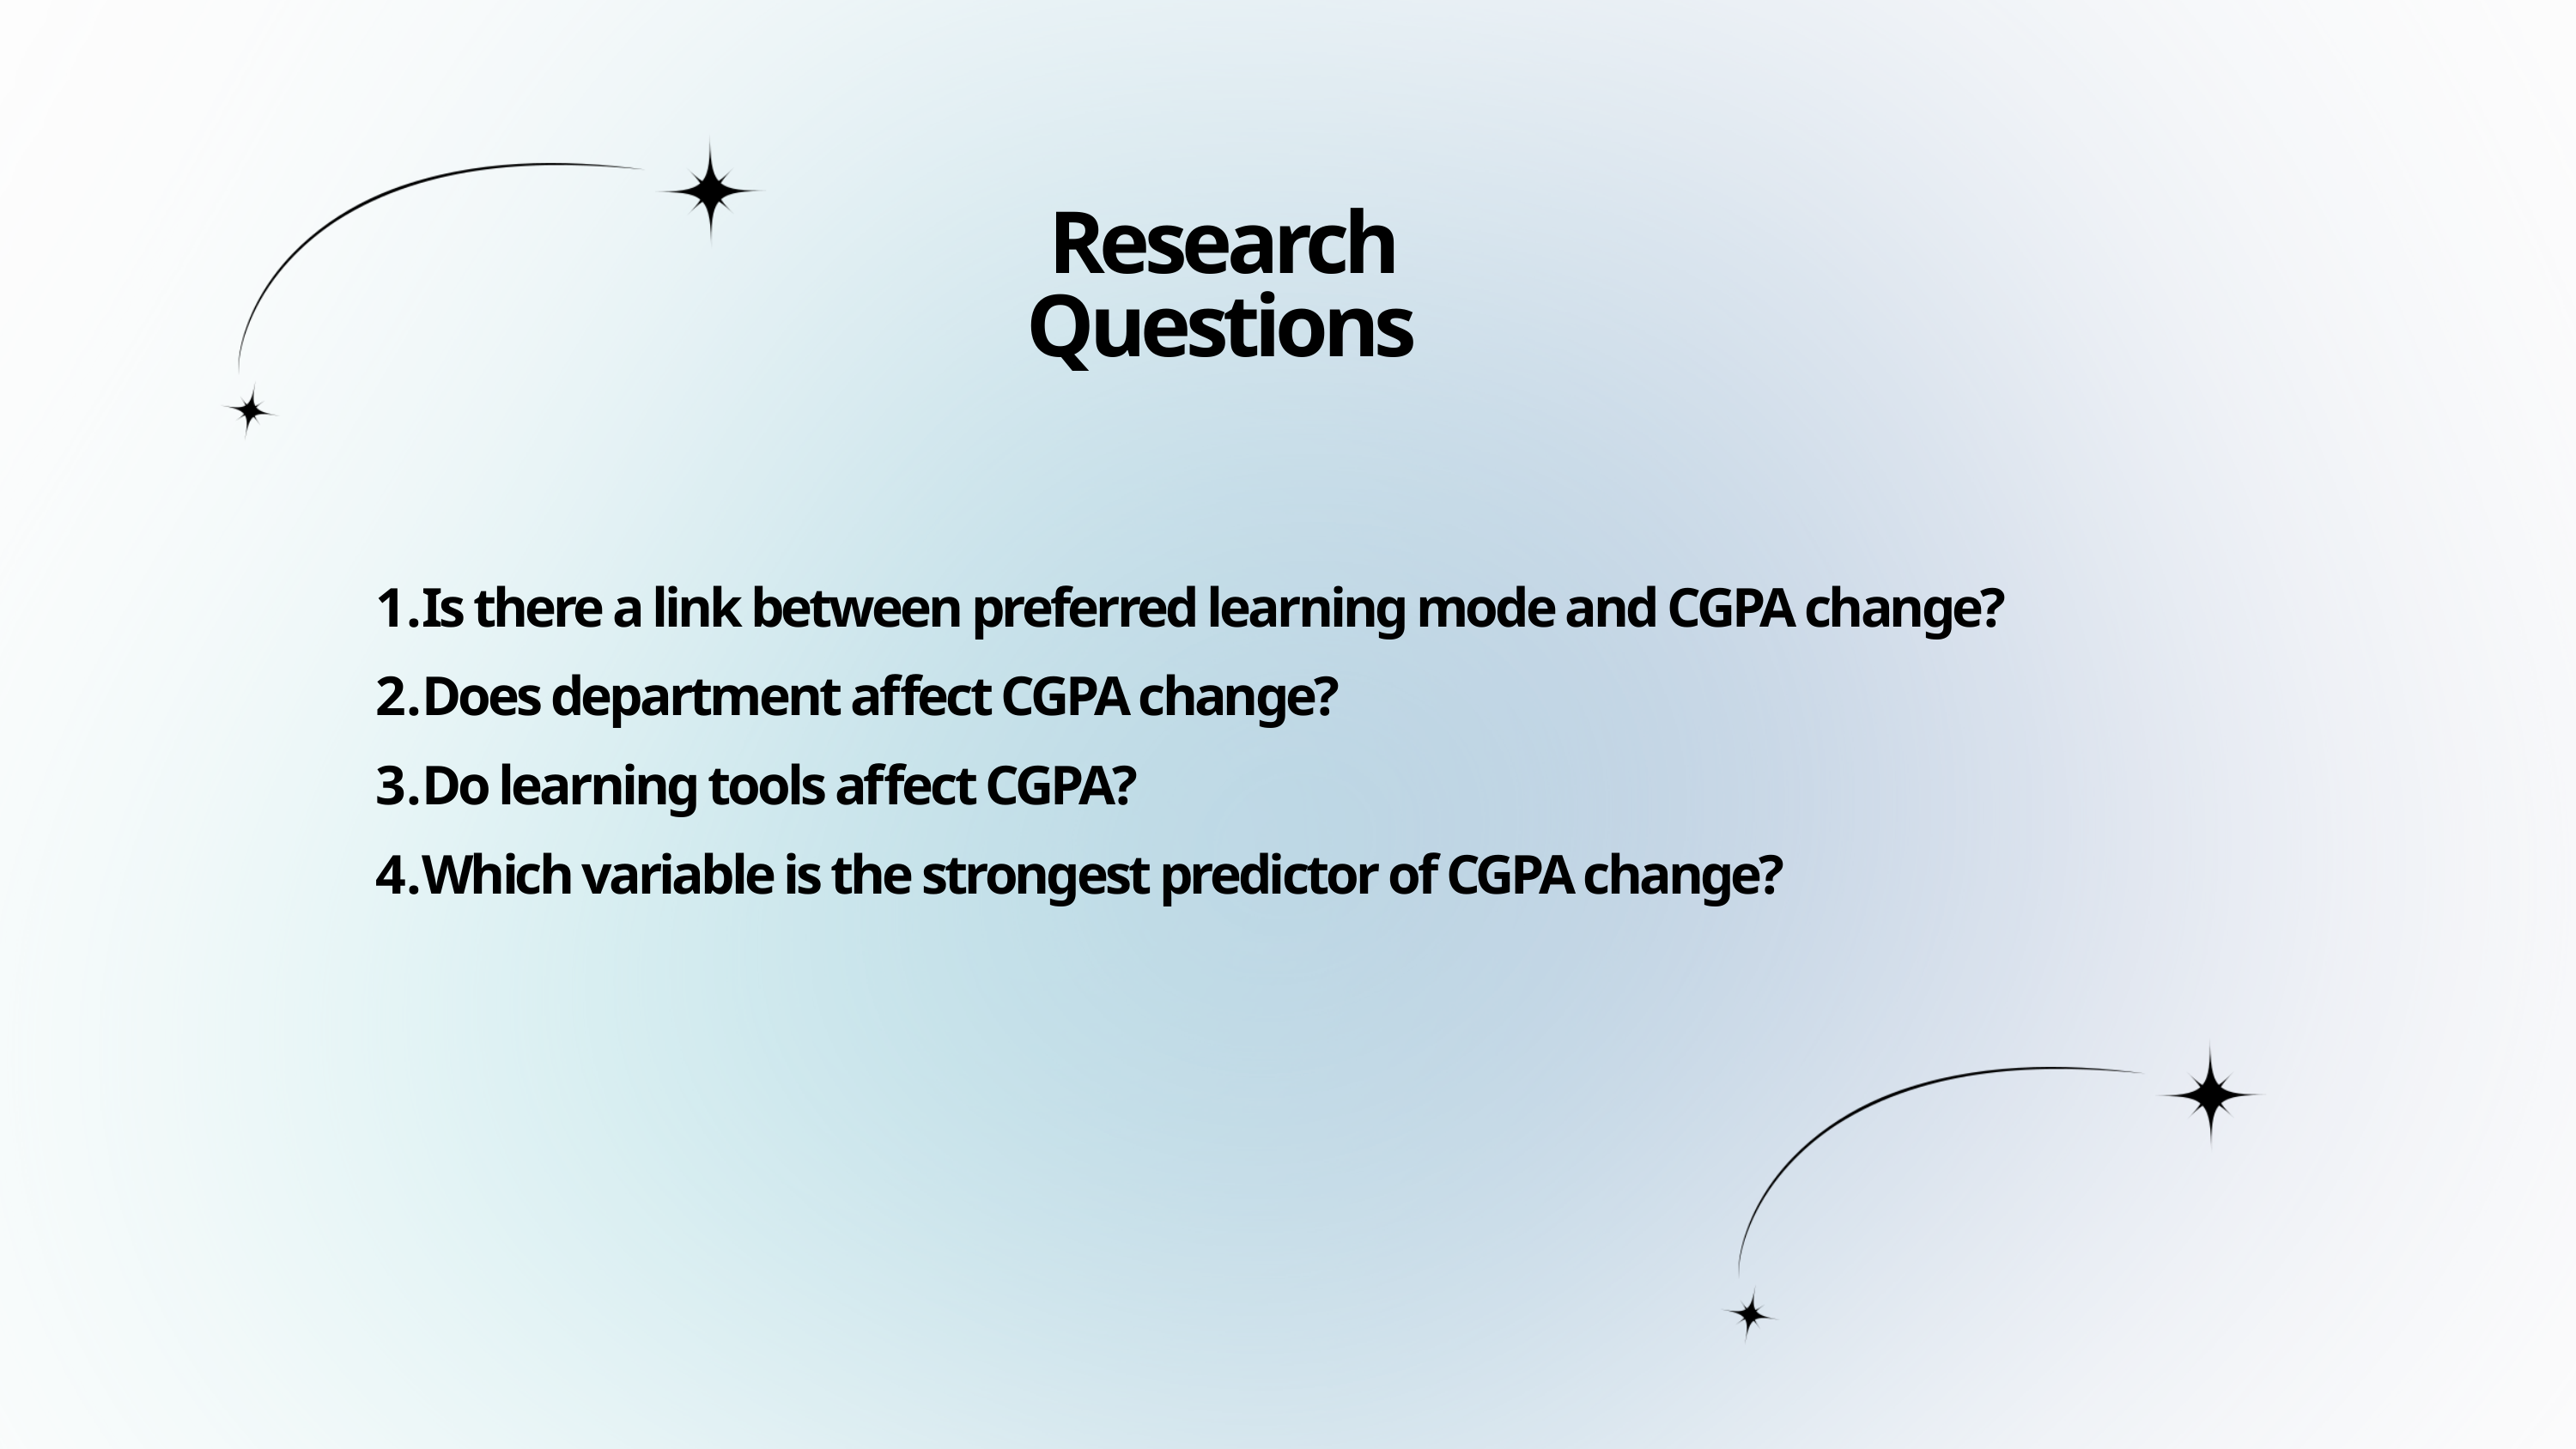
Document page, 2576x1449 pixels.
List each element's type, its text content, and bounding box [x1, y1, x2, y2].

text_box [0, 0, 2576, 1449]
text_box [1720, 1037, 2269, 1345]
text_box Research Questions [889, 207, 1555, 374]
text_box [220, 133, 769, 441]
text_box Is there a link between preferred learning mode and CGPA change? Does department affect CGPA change? Do learning tools affect CGPA? Which variable is the strongest predictor of CGPA change? [330, 548, 2385, 994]
